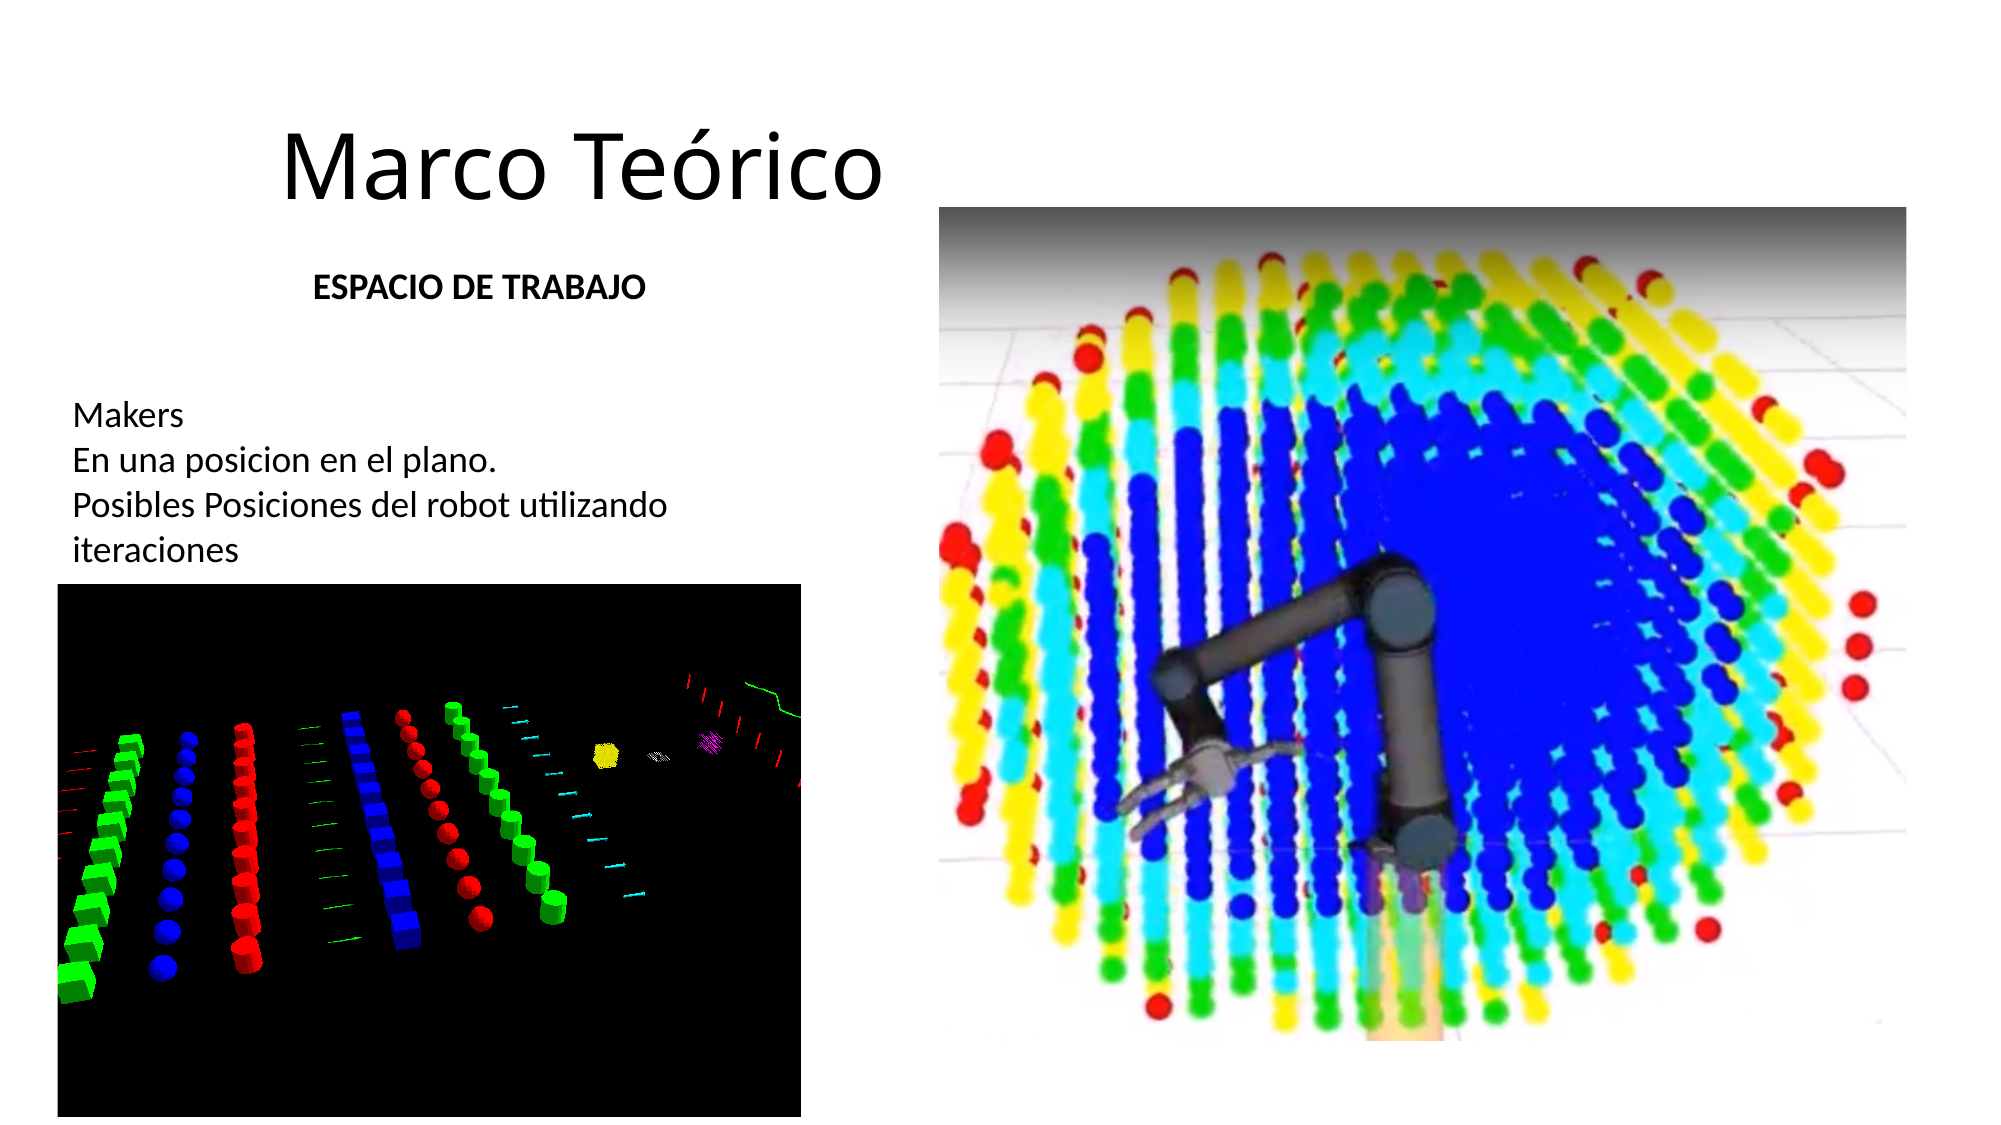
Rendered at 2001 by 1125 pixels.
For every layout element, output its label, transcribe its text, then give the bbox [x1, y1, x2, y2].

text_box ESPACIO DE TRABAJO [289, 254, 670, 315]
text_box Makers En una posicion en el plano. Posibles Posiciones del robot utilizando iteraciones [57, 382, 779, 577]
picture [939, 207, 1907, 1041]
picture [57, 584, 801, 1117]
title Marco Teórico [264, 110, 1727, 229]
